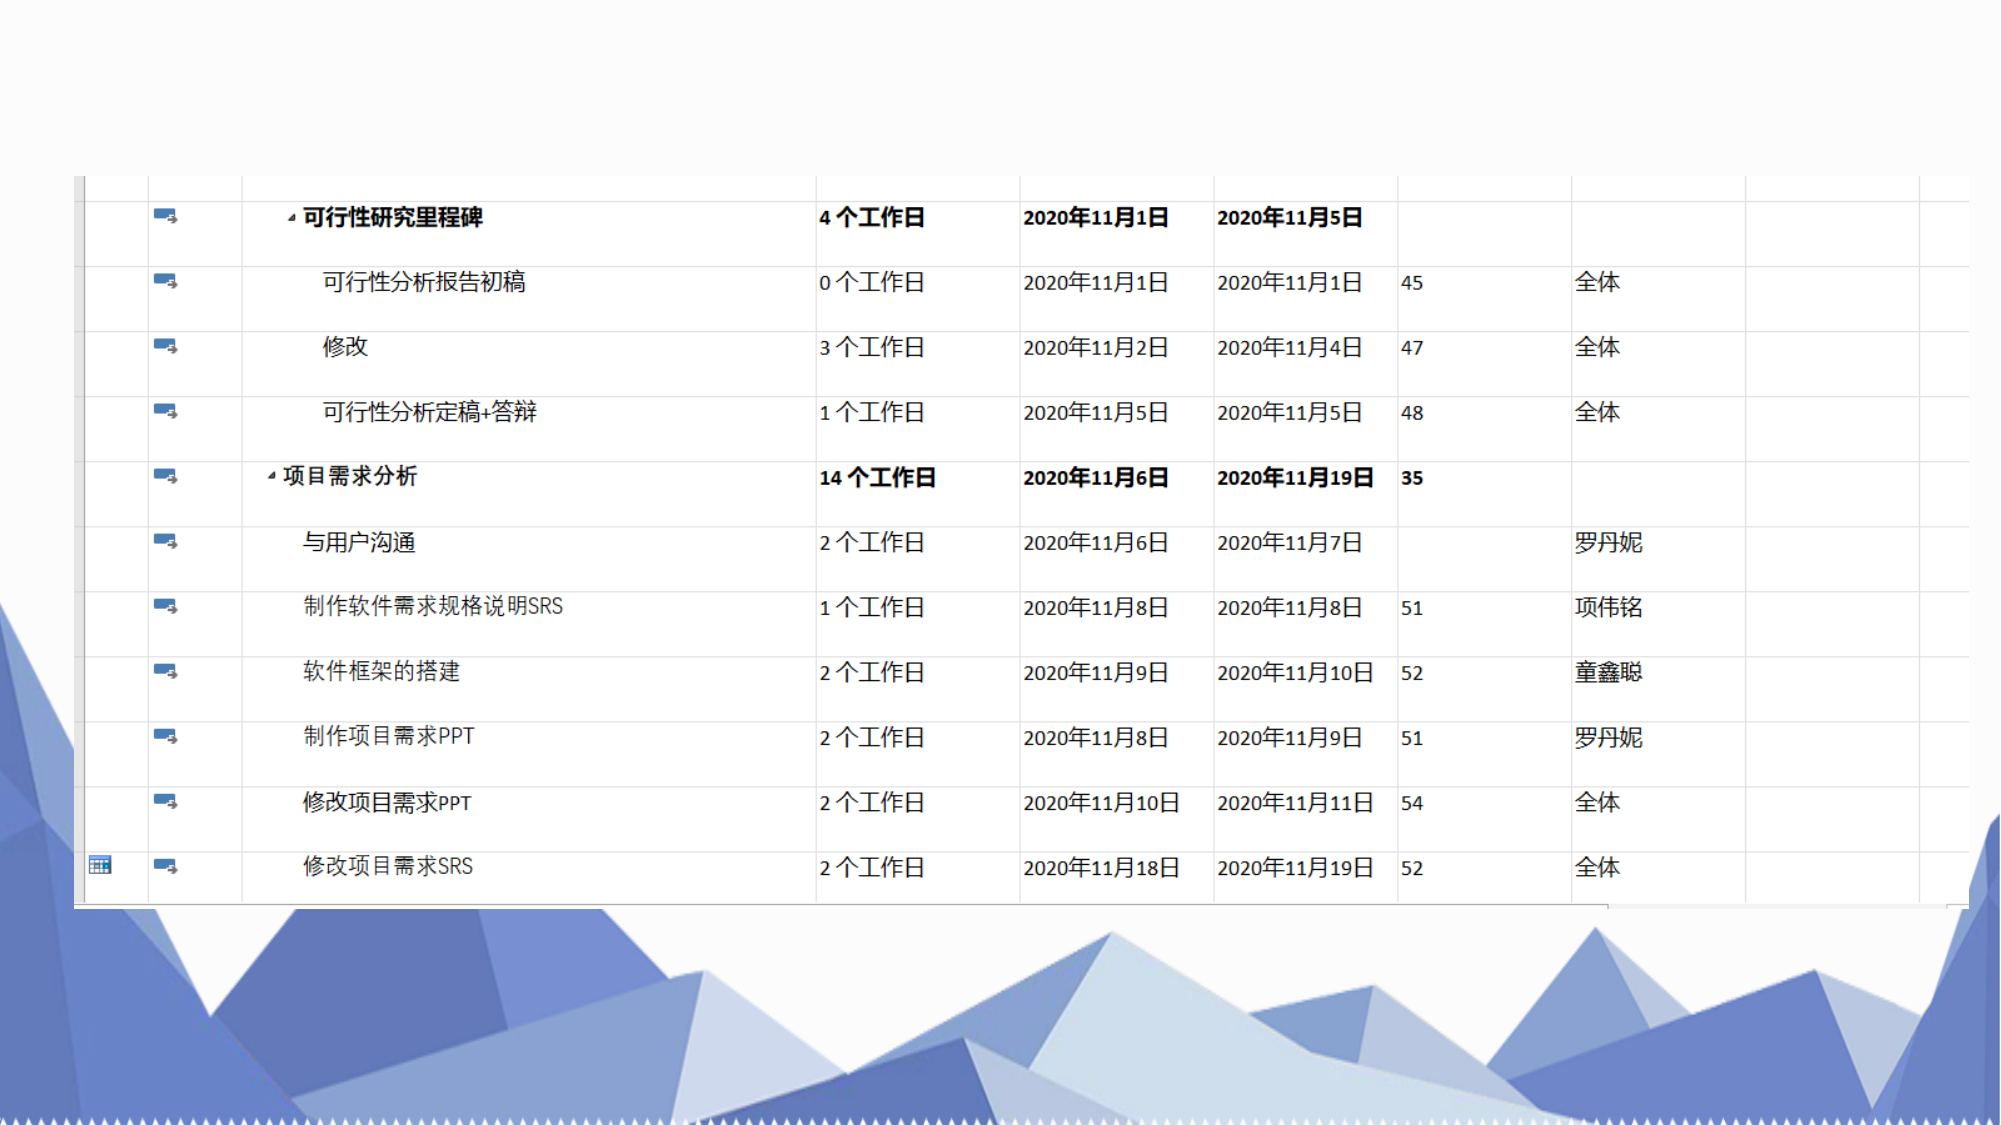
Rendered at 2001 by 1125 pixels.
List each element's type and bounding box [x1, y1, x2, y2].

picture [0, 176, 2000, 1125]
